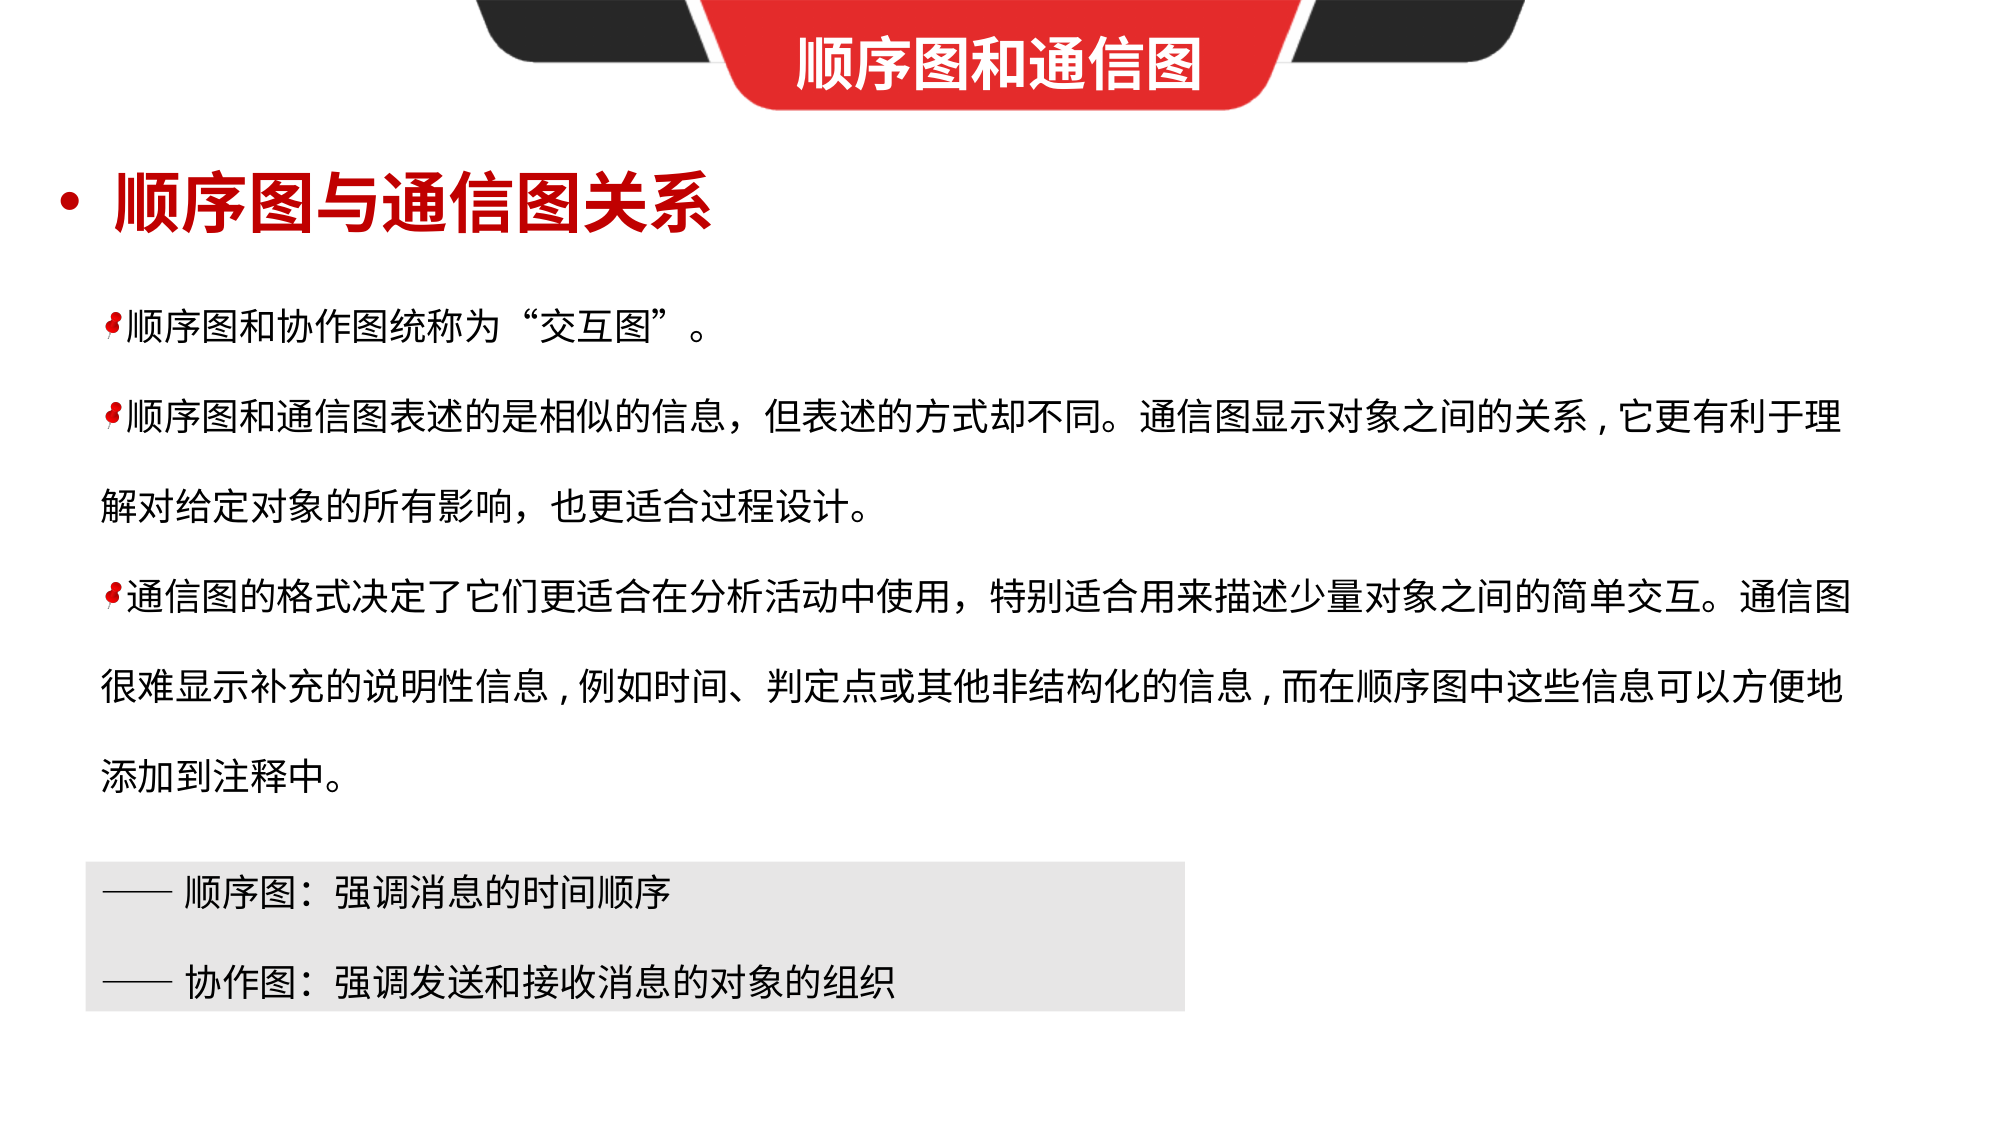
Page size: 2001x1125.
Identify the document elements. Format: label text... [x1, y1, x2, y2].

picture [100, 402, 127, 429]
text_box ——顺序图：强调消息的时间顺序 ——协作图：强调发送和接收消息的对象的组织 [85, 861, 1185, 1012]
text_box 顺序图与通信图关系 [0, 105, 1930, 411]
picture [475, 0, 1525, 111]
picture [100, 312, 127, 339]
picture [100, 582, 127, 609]
text_box 顺序图和协作图统称为“交互图”。 顺序图和通信图表述的是相似的信息，但表述的方式却不同。通信图显示对象之间的关系,它更有利于理解对给定对象的所有影响，也更适合过程设计。 通信图的格式决定了它们更适合在分析活动中使用，特别适合用来描述少量对象之间的简单交互。通信图很难显示补充的说明性信息,例如时间、判定点或其他非结构化的信息,而在顺序图中这些信息可以方便地添加到注释中。 [85, 250, 1894, 806]
